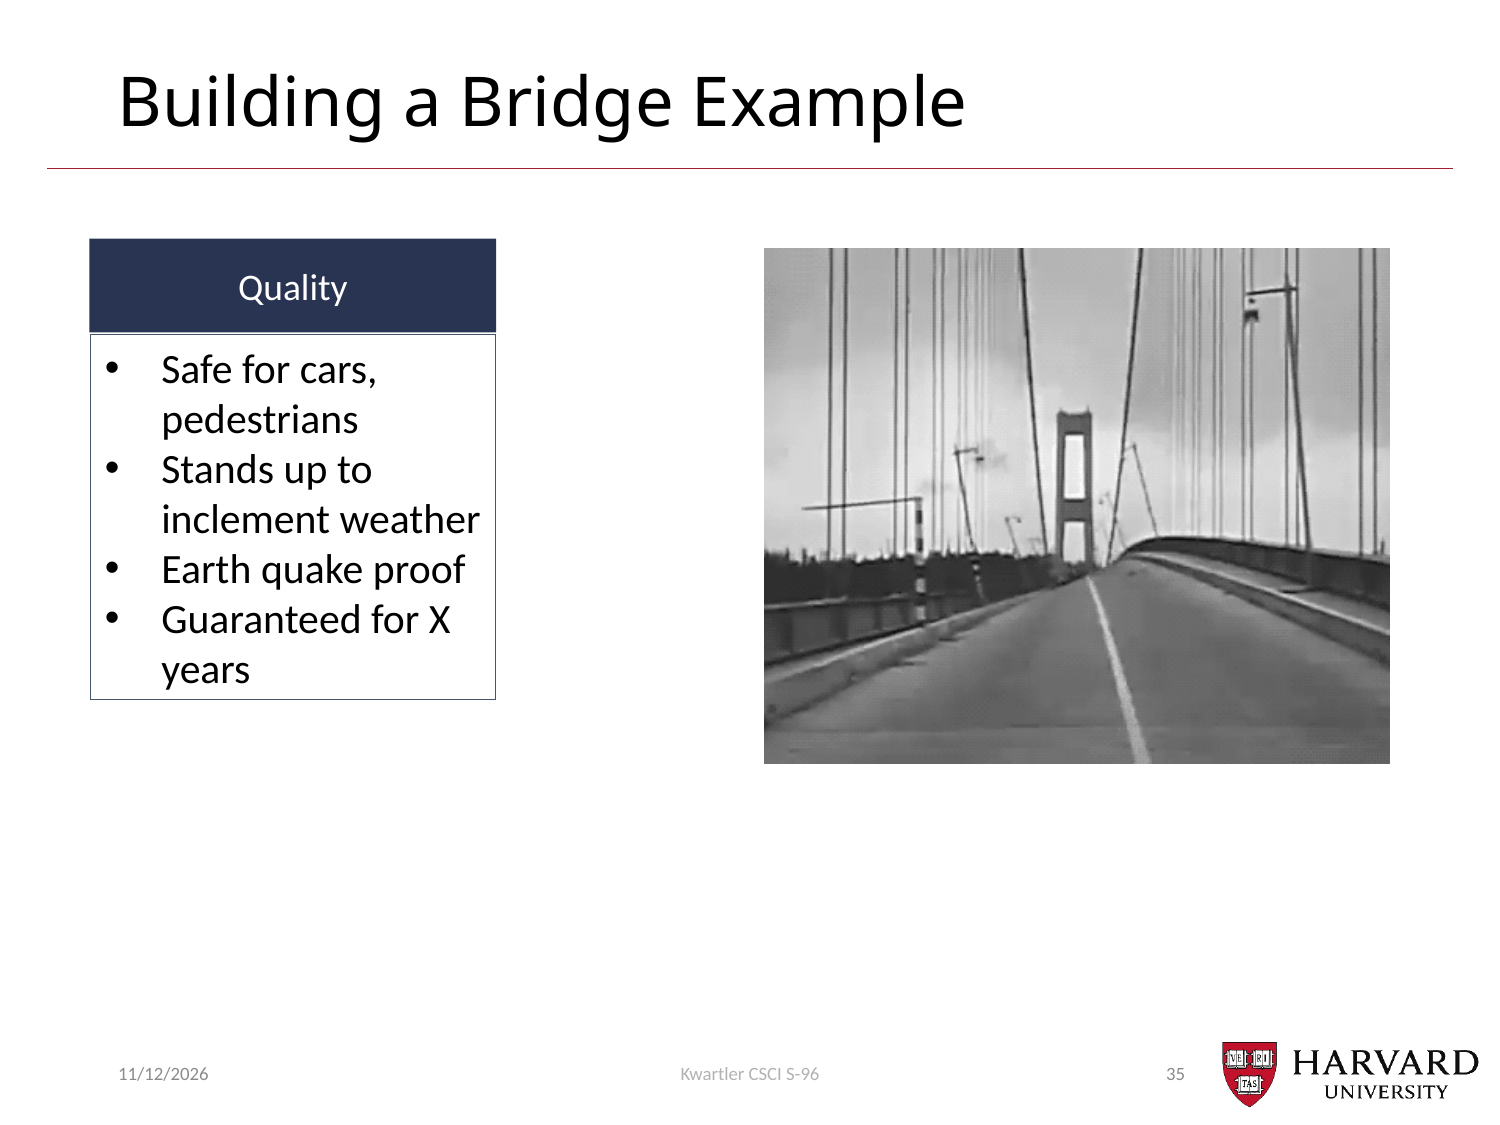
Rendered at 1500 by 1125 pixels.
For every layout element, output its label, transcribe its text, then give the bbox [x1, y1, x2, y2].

text_box Quality [88, 238, 497, 333]
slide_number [103, 1042, 441, 1103]
picture [764, 248, 1390, 764]
slide_number 35 [1059, 1042, 1200, 1103]
footer Kwartler CSCI S-96 [496, 1042, 1004, 1103]
text_box Safe for cars, pedestrians Stands up to inclement weather Earth quake proof Guaranteed for X years [90, 334, 496, 700]
title Building a Bridge Example [103, 59, 1397, 157]
picture [1200, 1024, 1500, 1125]
